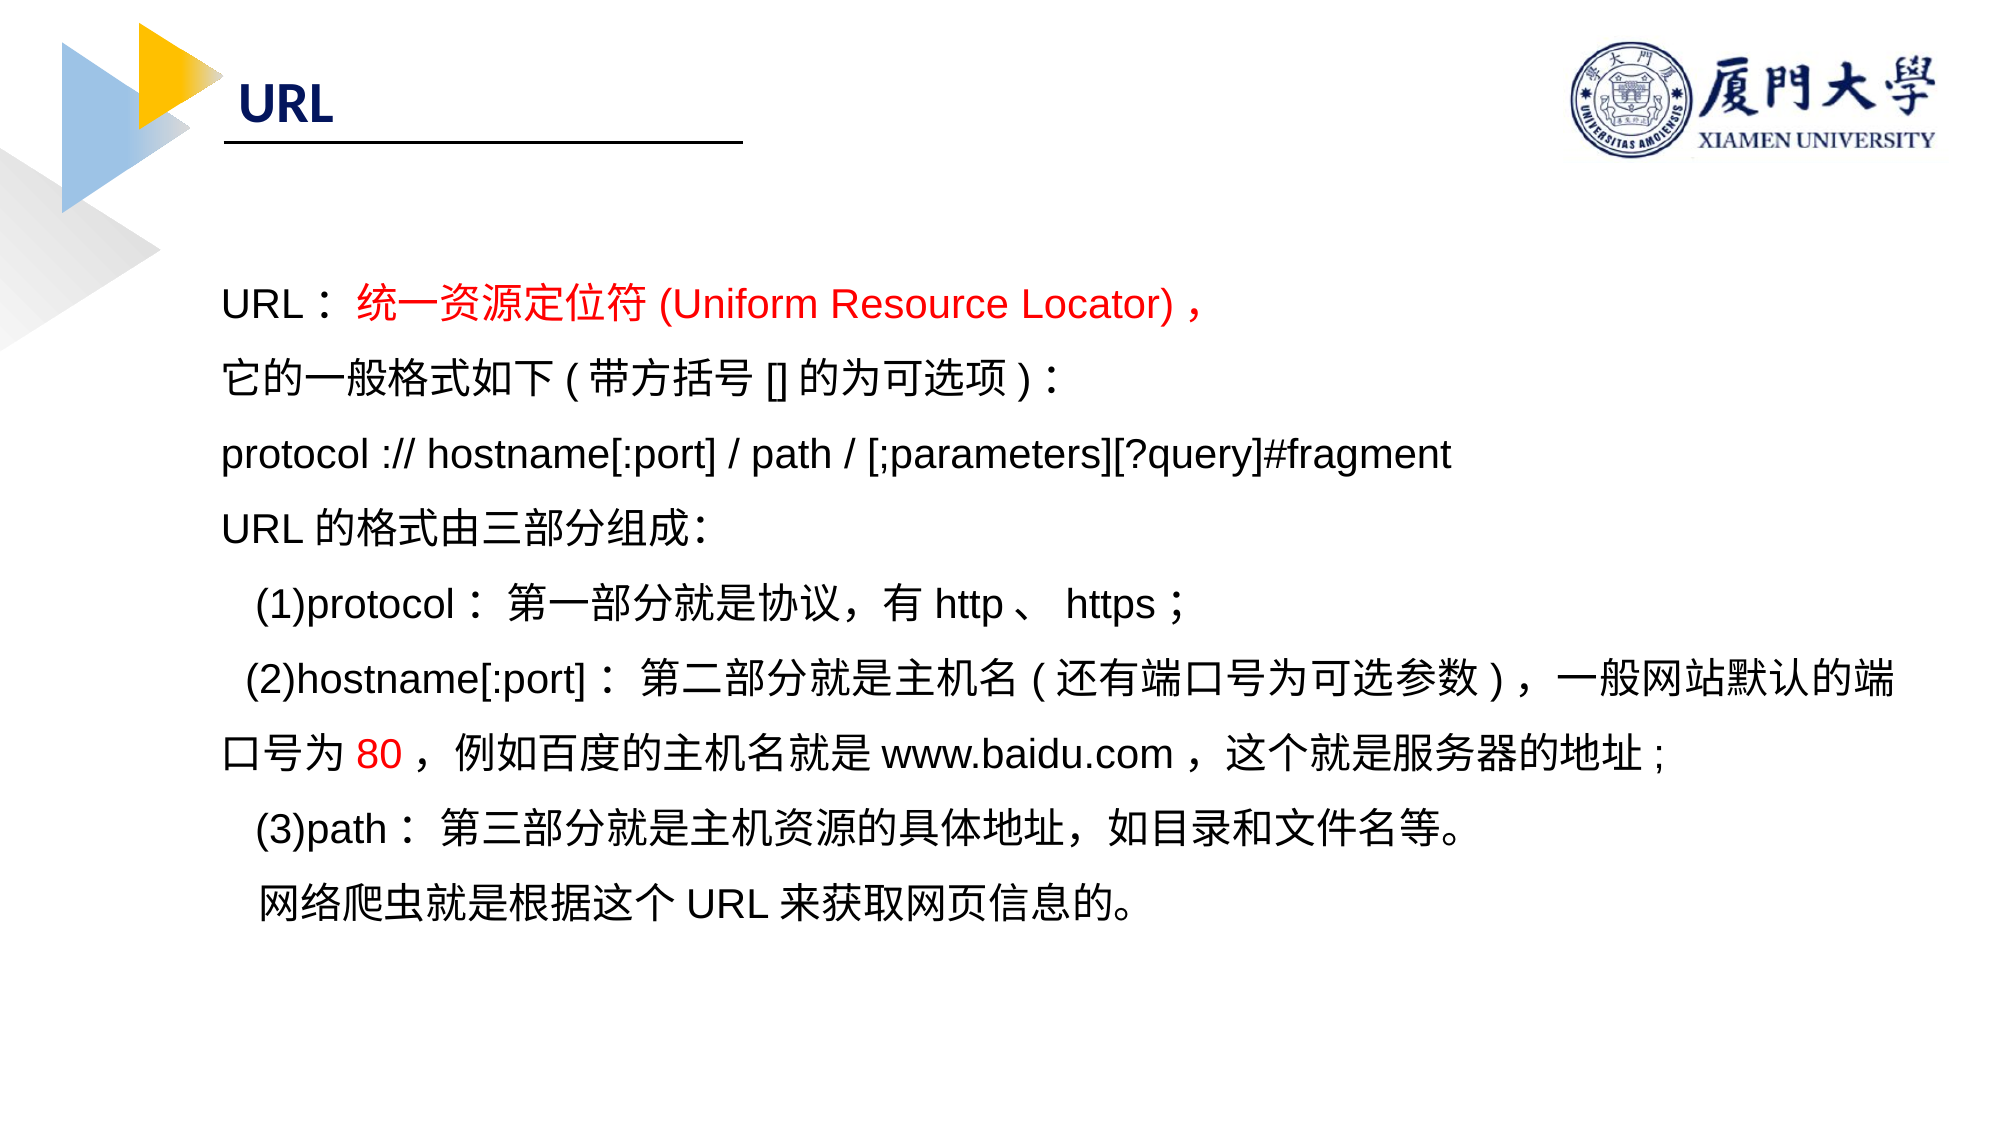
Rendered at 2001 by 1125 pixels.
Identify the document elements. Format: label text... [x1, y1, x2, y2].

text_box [0, 22, 224, 369]
picture [1546, 28, 1972, 163]
text_box URL：统一资源定位符(Uniform Resource Locator)， 它的一般格式如下(带方括号[]的为可选项)： protocol :// hostname[:port] / path / [;parameters][?query]#fragment URL的格式由三部分组成： (1)protocol：第一部分就是协议，有http、https； (2)hostname[:port]：第二部分就是主机名(还有端口号为可选参数)，一般网站默认的端口号为80，例如百度的主机名就是www.baidu.com，这个就是服务器的地址; (3)path：第三部分就是主机资源的具体地址，如目录和文件名等。 网络爬虫就是根据这个URL来获取网页信息的。 [205, 244, 1911, 935]
text_box URL [224, 36, 952, 142]
